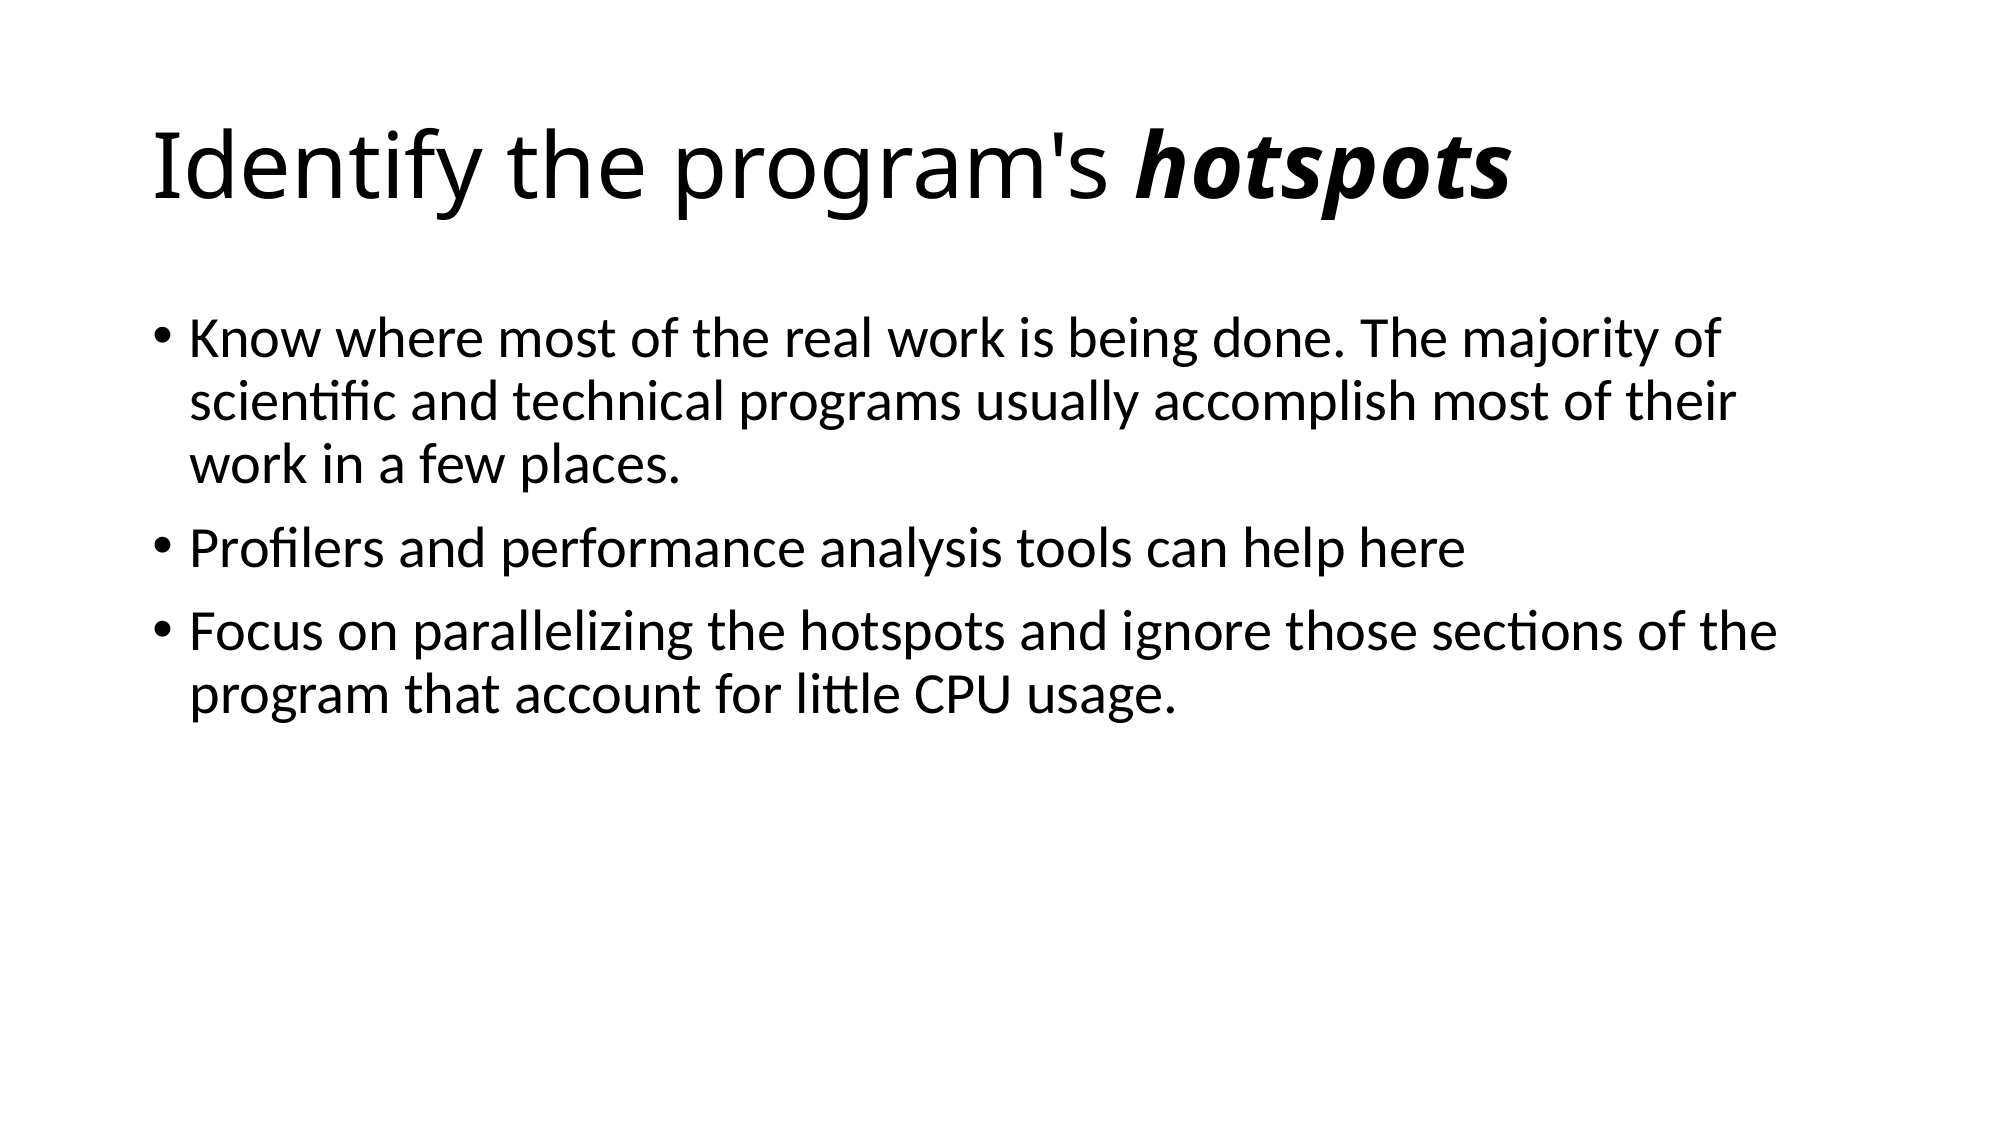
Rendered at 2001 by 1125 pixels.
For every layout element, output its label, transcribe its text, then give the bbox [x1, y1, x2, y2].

list Know where most of the real work is being done. The majority of scientific and technical programs usually accomplish most of their work in a few places. Profilers and performance analysis tools can help here Focus on parallelizing the hotspots and ignore those sections of the program that account for little CPU usage. [137, 299, 1863, 1014]
title Identify the program's hotspots [137, 59, 1863, 278]
